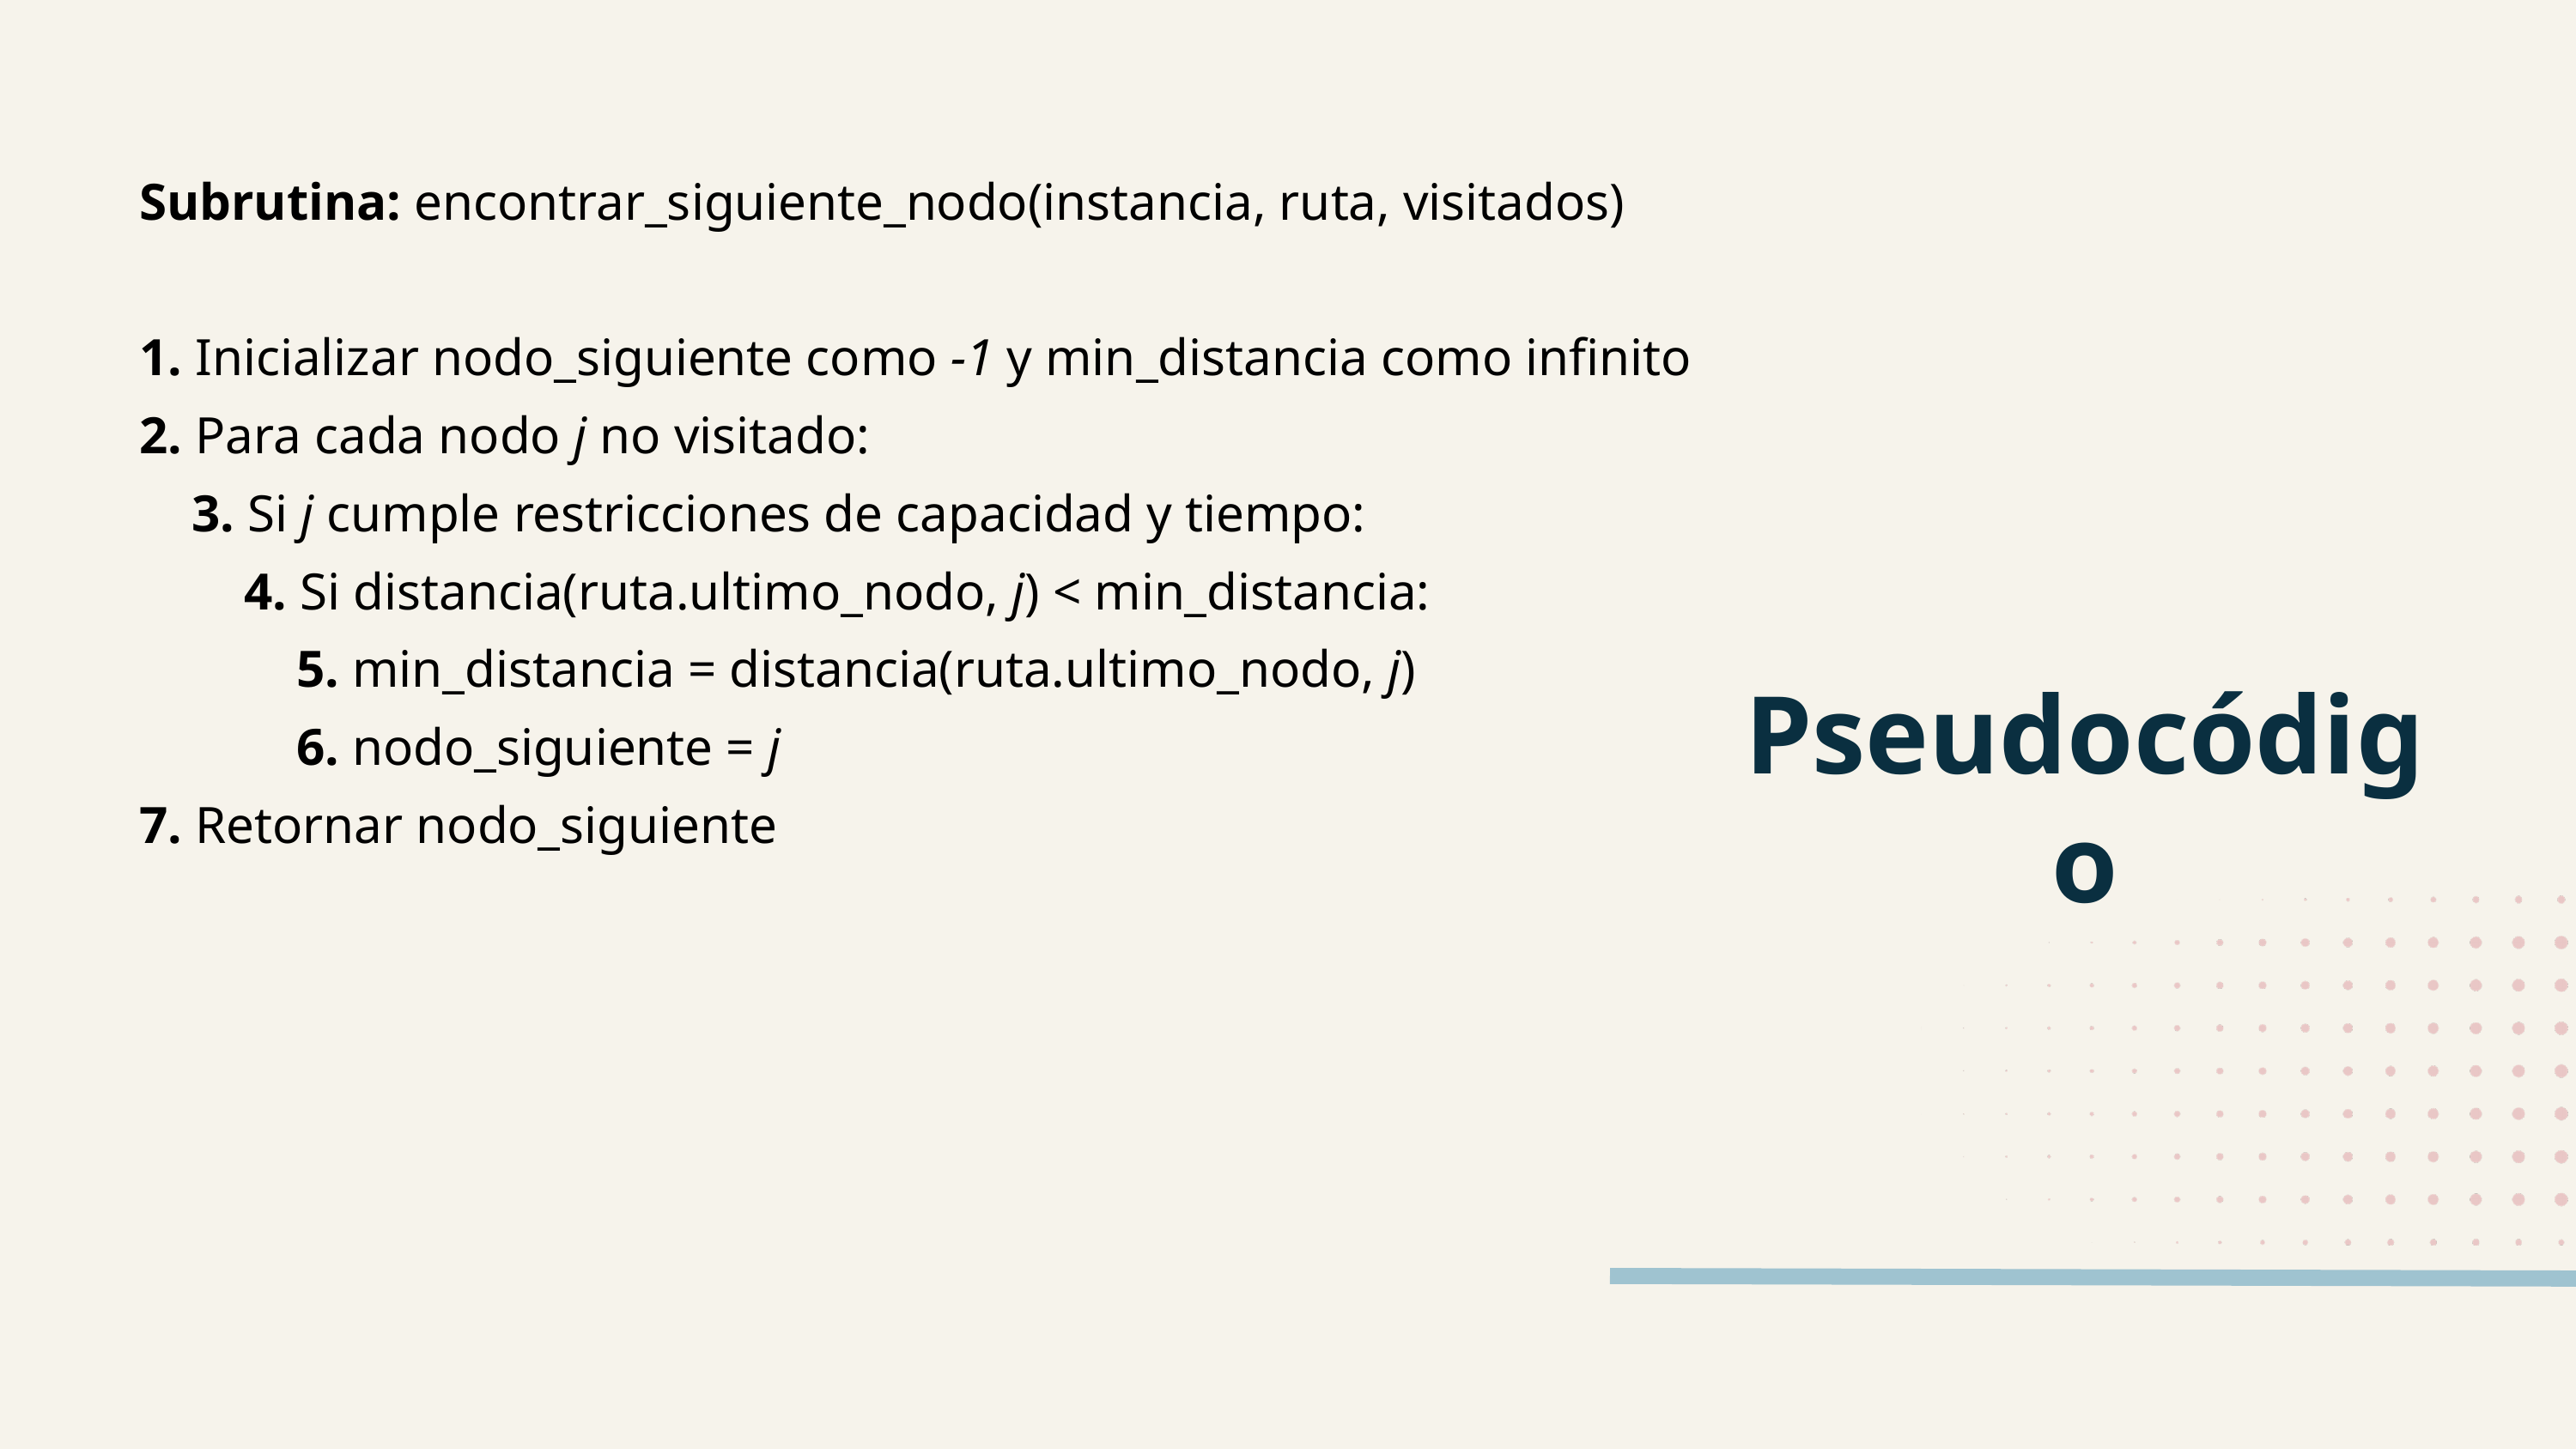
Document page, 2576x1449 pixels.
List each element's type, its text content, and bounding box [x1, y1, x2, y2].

text_box Subrutina: encontrar_siguiente_nodo(instancia, ruta, visitados) 1. Inicializar nodo_siguiente como -1 y min_distancia como infinito 2. Para cada nodo j no visitado: 3. Si j cumple restricciones de capacidad y tiempo: 4. Si distancia(ruta.ultimo_nodo, j) < min_distancia: 5. min_distancia = distancia(ruta.ultimo_nodo, j) 6. nodo_siguiente = j 7. Retornar nodo_siguiente [139, 169, 1814, 854]
text_box [1921, 895, 2576, 1246]
text_box Pseudocódigo [1733, 666, 2437, 925]
